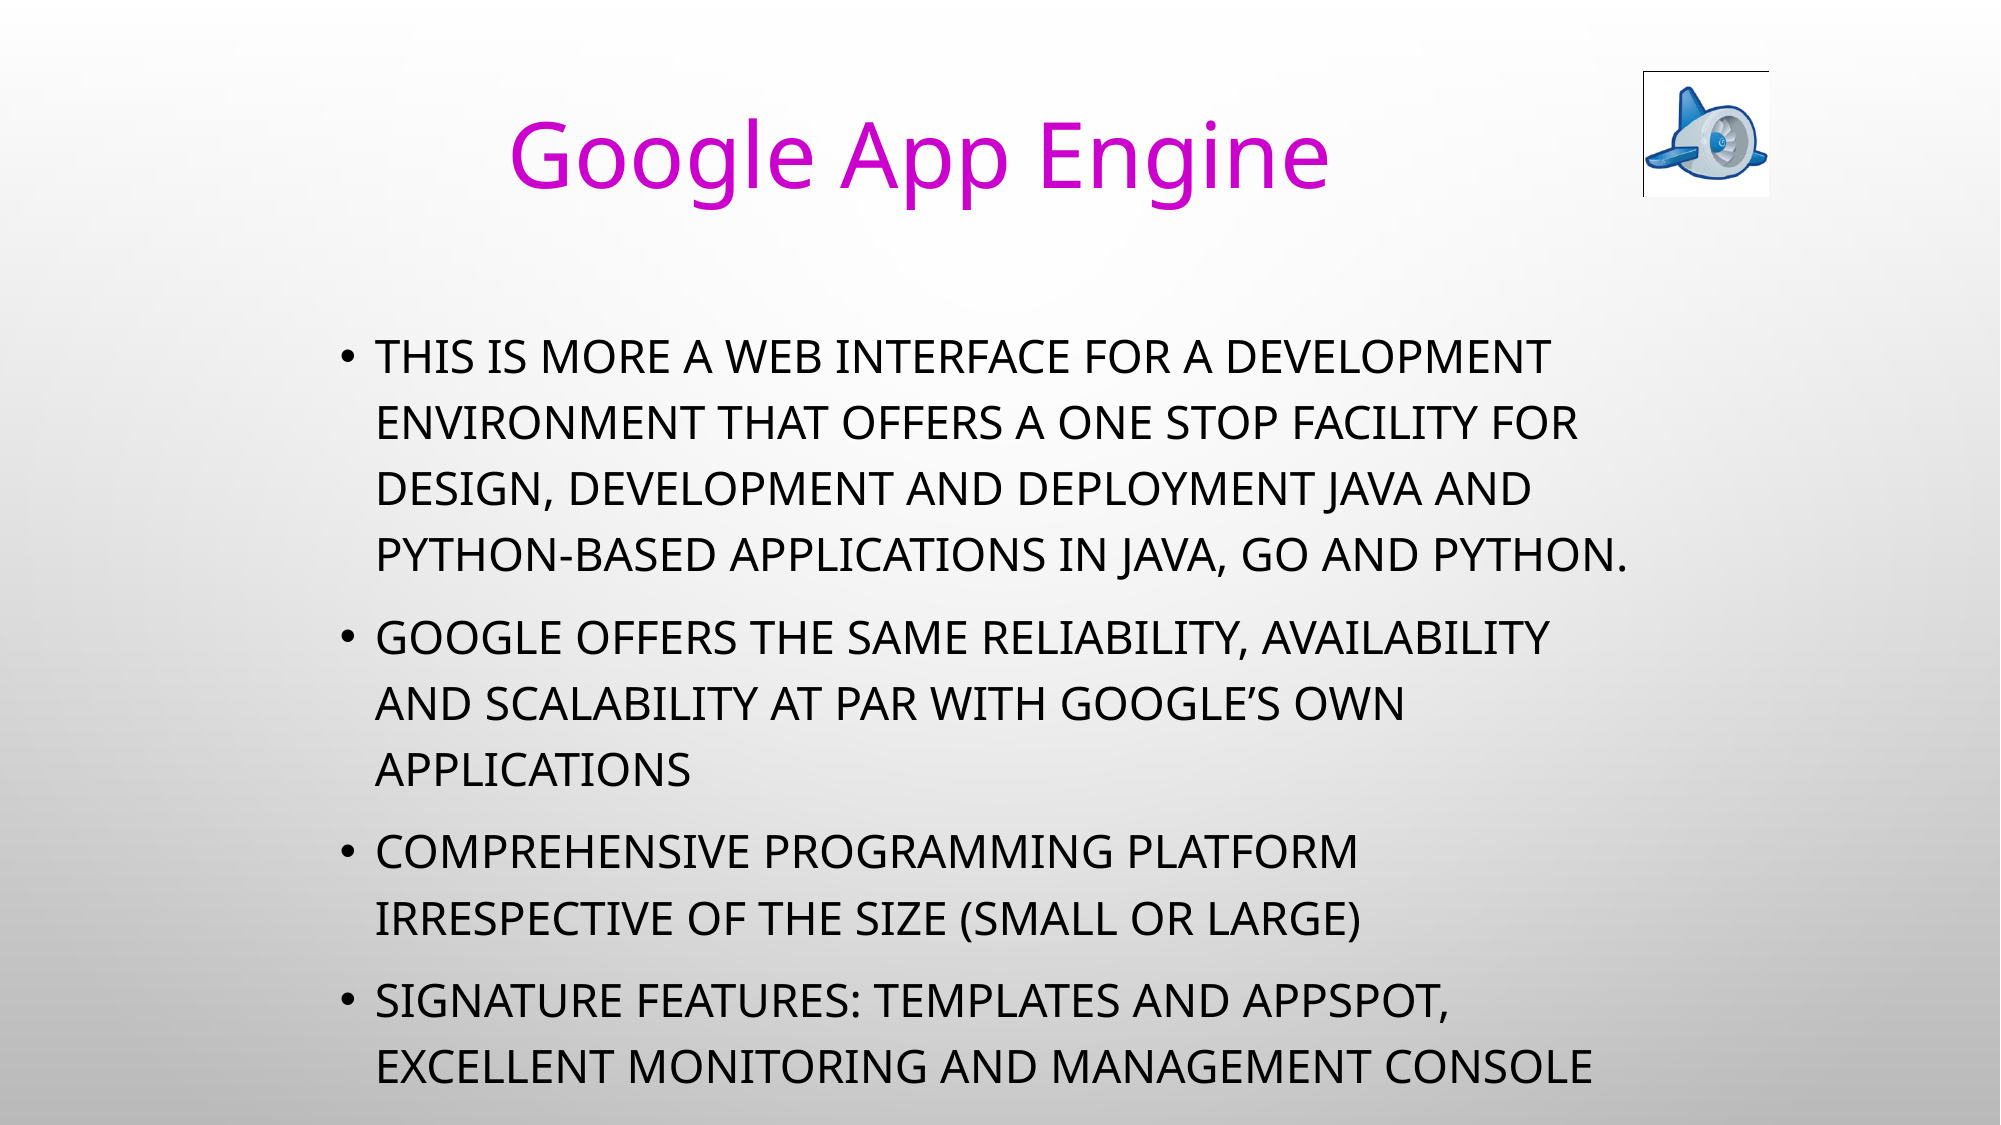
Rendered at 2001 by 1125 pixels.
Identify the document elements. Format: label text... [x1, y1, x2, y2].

list This is more a web interface for a development environment that offers a one stop facility for design, development and deployment Java and Python-based applications in Java, Go and Python. Google offers the same reliability, availability and scalability at par with Google’s own applications Comprehensive programming platform irrespective of the size (small or large) Signature features: templates and appspot, excellent monitoring and management console [324, 309, 1675, 1102]
title Google App Engine [136, 65, 1728, 253]
picture [0, 0, 2000, 1125]
